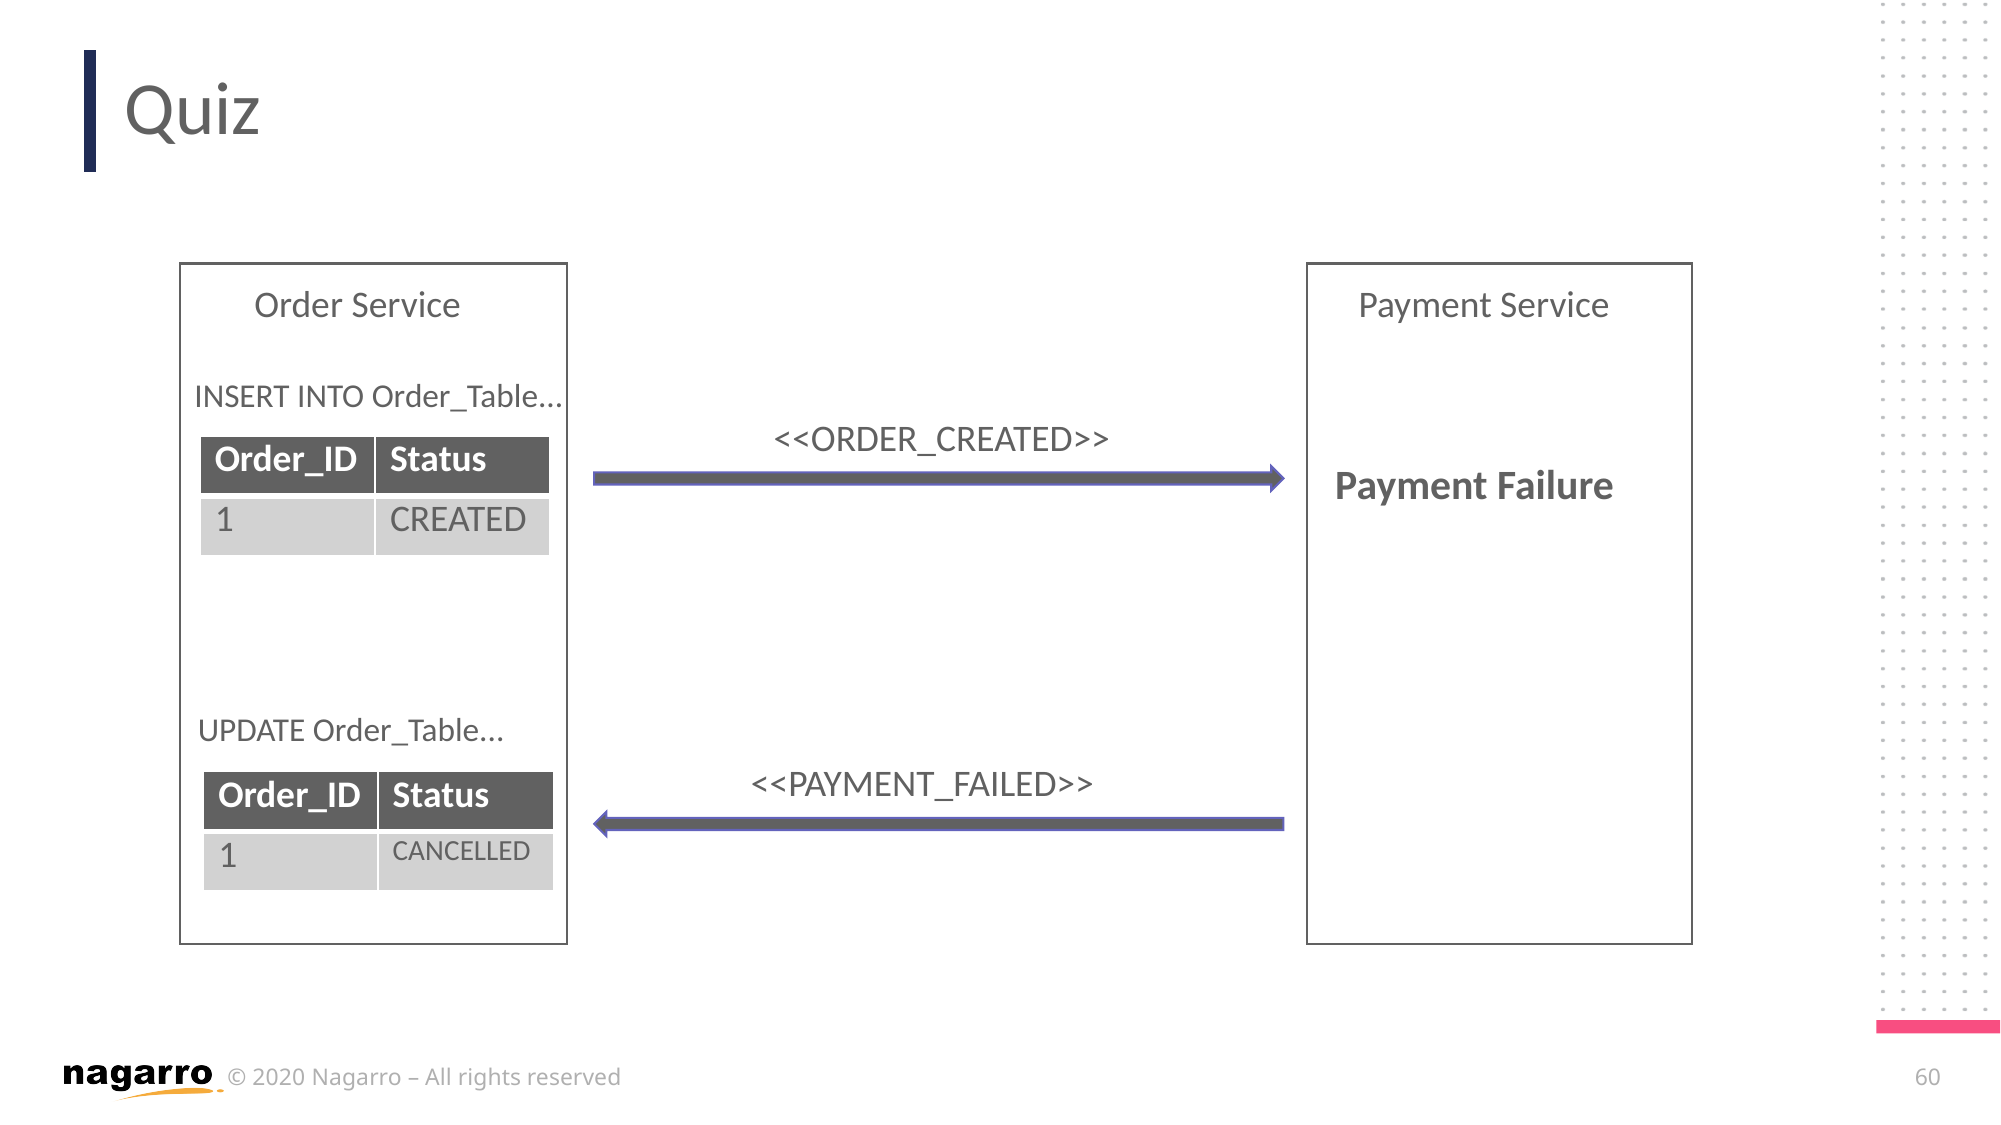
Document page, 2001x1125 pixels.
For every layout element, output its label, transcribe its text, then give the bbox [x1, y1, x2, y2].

title Quiz [109, 62, 1814, 160]
table_header Status [376, 437, 549, 493]
text_box [593, 463, 1285, 494]
picture [64, 1065, 224, 1102]
table_header Status [379, 772, 553, 829]
table_cell CREATED [376, 499, 549, 555]
text_box UPDATE Order_Table... [182, 700, 633, 756]
table_header Order_ID [204, 772, 377, 829]
text_box Payment Service [1343, 272, 1636, 333]
text_box INSERT INTO Order_Table... [179, 366, 630, 422]
text_box <<PAYMENT_FAILED>> [735, 751, 1141, 812]
table_cell 1 [201, 499, 374, 555]
text_box [1306, 262, 1693, 945]
text_box <<ORDER_CREATED>> [758, 406, 1164, 466]
table_cell CANCELLED [379, 834, 553, 890]
text_box [592, 809, 1285, 839]
table_cell 1 [204, 834, 377, 890]
text_box Order Service [239, 272, 490, 333]
table_header Order_ID [201, 437, 374, 493]
text_box [179, 262, 568, 366]
text_box Payment Failure [1320, 450, 1703, 516]
picture [1881, 0, 2000, 1020]
text_box [179, 422, 568, 945]
